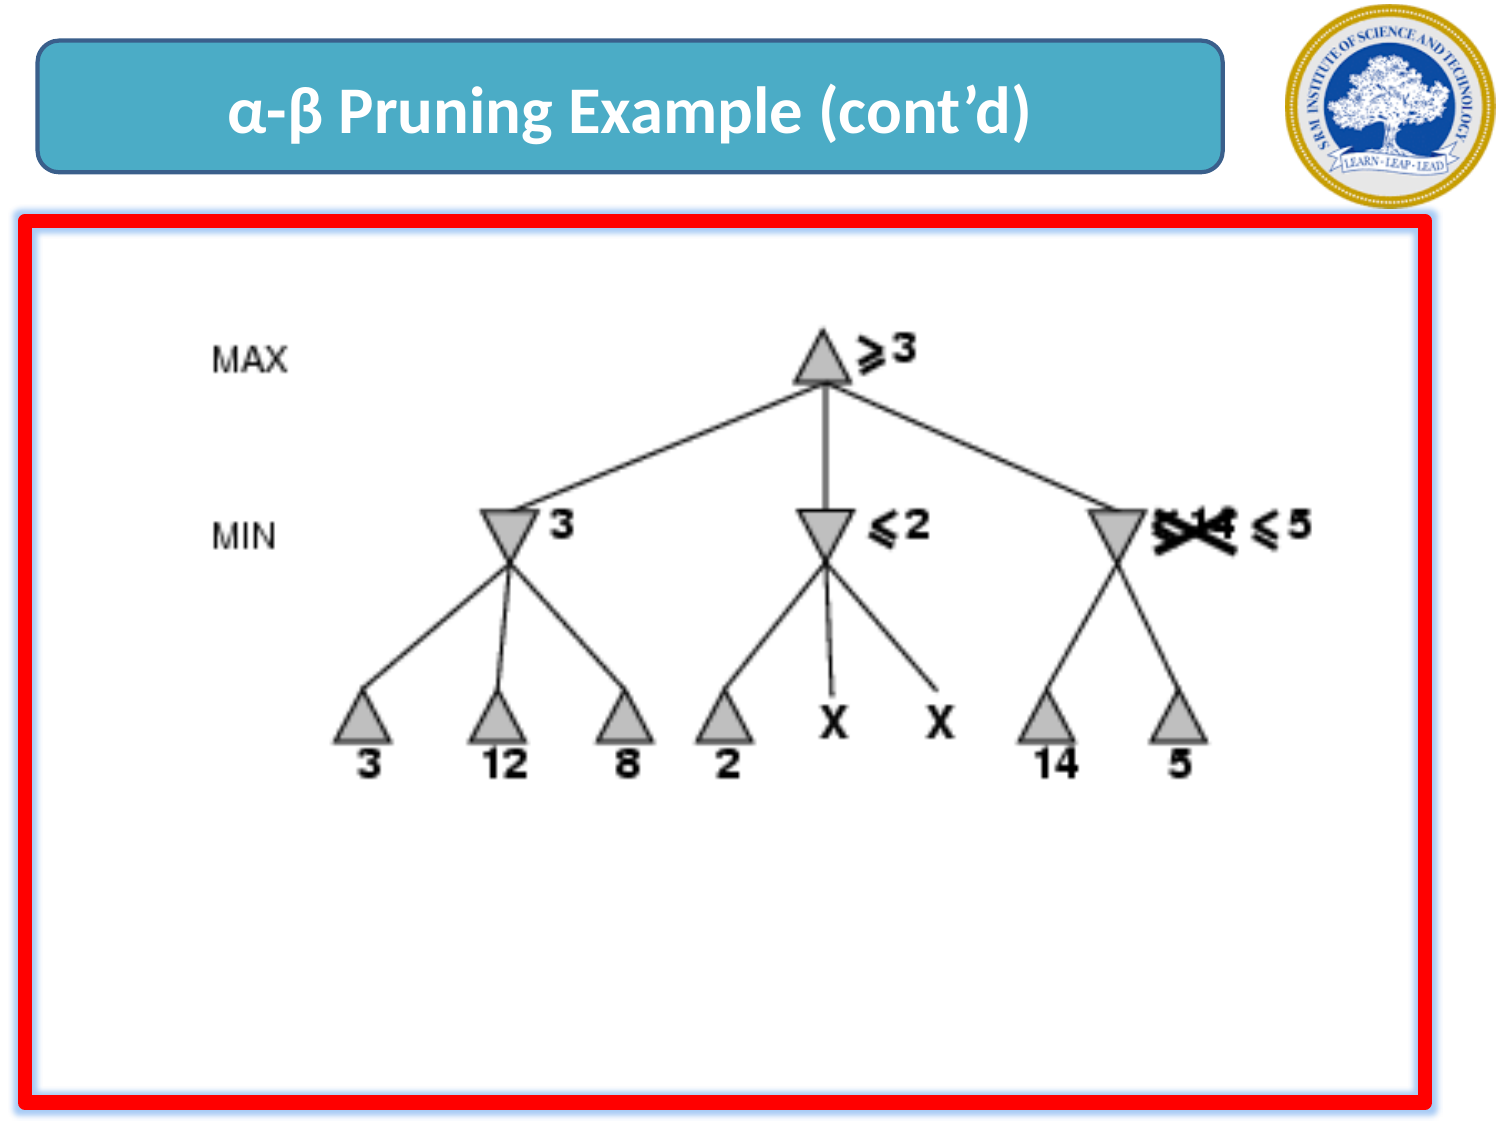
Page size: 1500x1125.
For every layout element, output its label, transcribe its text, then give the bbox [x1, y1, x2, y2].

picture [162, 287, 1426, 866]
picture [1285, 3, 1496, 209]
text_box α-β Pruning Example (cont’d) [35, 38, 1225, 175]
text_box [23, 219, 1427, 1105]
